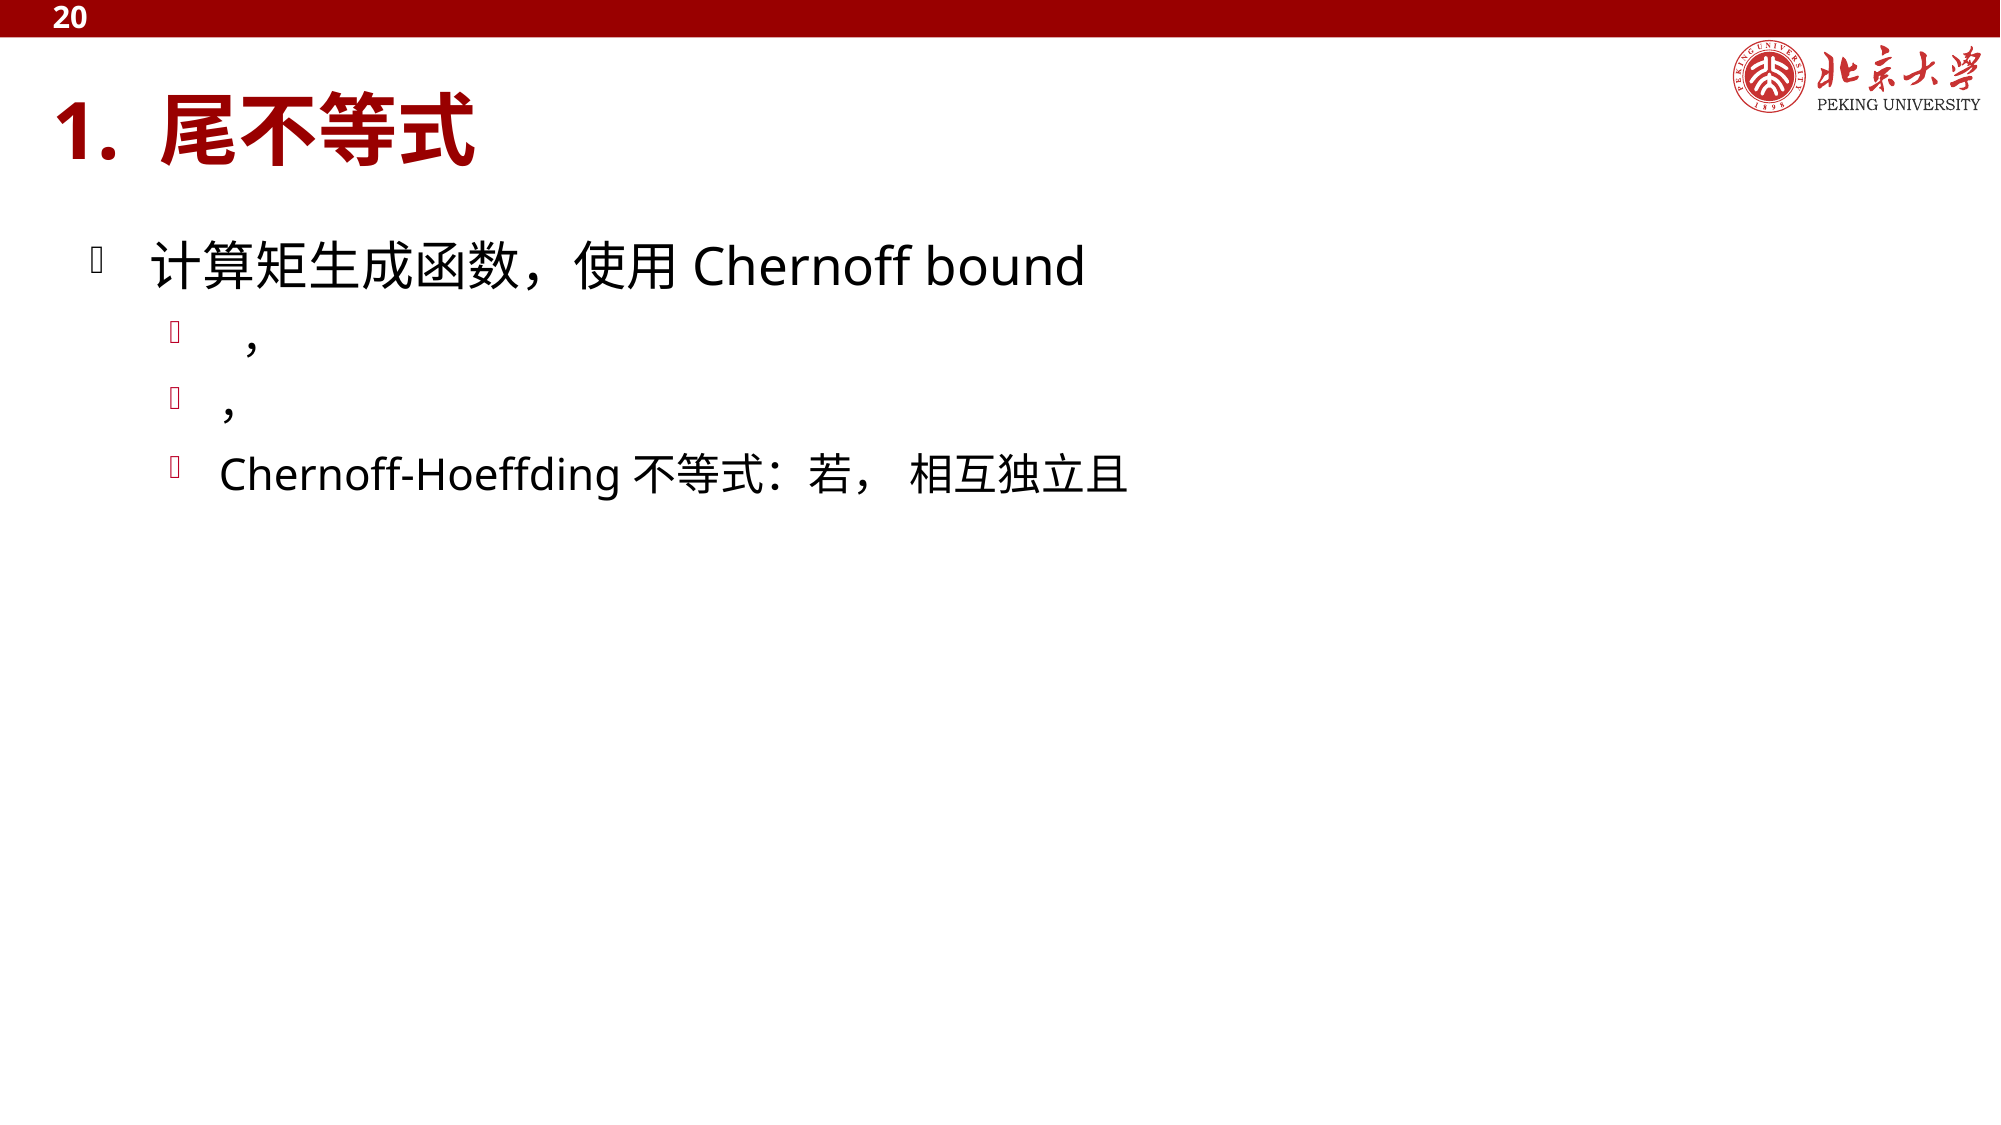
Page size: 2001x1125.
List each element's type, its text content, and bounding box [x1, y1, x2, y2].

title 1. 尾不等式 [37, 62, 1951, 194]
slide_number 20 [37, 5, 225, 34]
